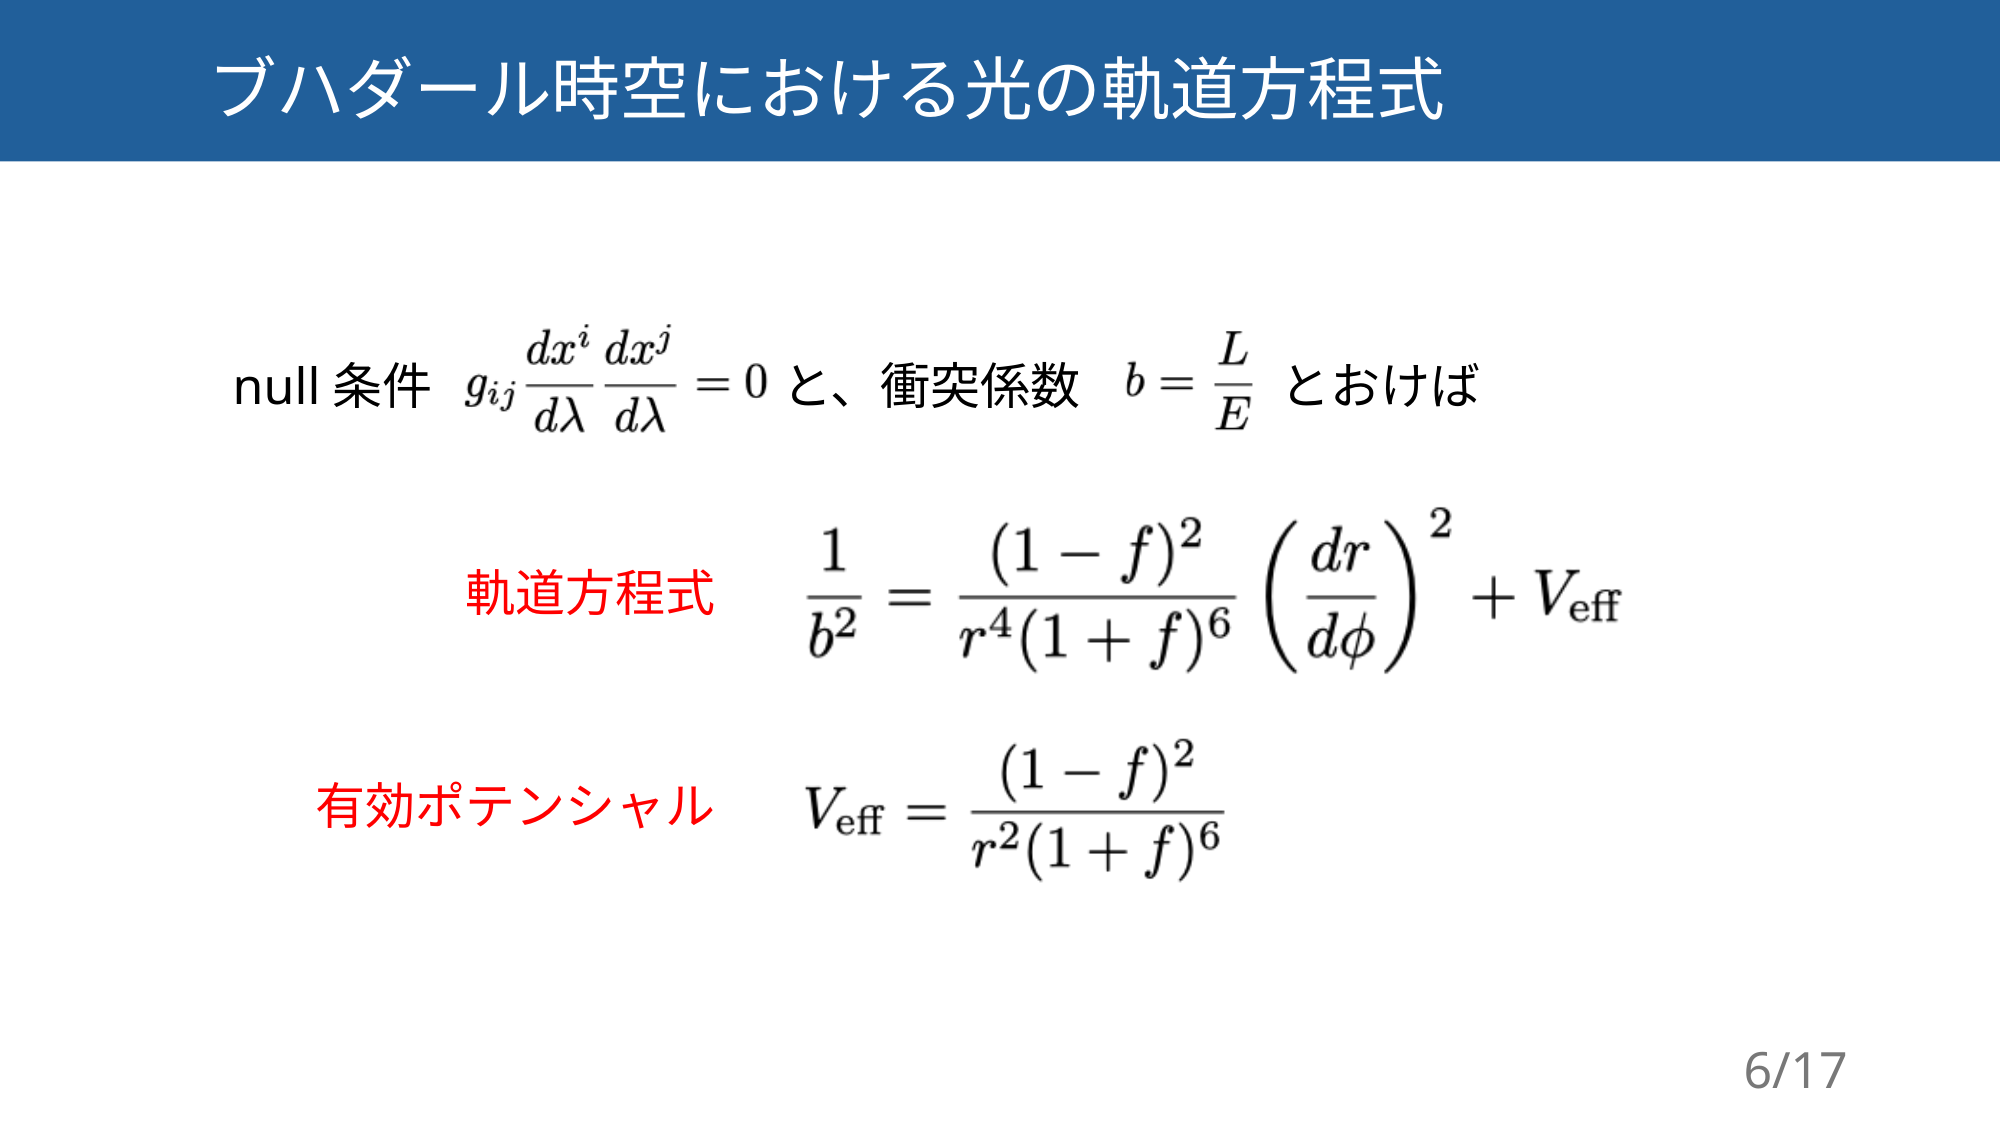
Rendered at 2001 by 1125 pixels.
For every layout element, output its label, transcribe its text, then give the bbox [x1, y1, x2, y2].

picture [800, 733, 1228, 885]
picture [800, 502, 1626, 677]
text_box 軌道方程式 [450, 554, 751, 638]
text_box 有効ポテンシャル [300, 767, 751, 851]
picture [460, 320, 771, 434]
title ブハダール時空における光の軌道方程式 [193, 11, 1807, 173]
picture [1123, 327, 1255, 432]
slide_number 6/17 [1412, 1042, 1863, 1103]
list null条件 と、衝突係数 とおけば [217, 347, 1832, 450]
text_box [0, 0, 2000, 163]
